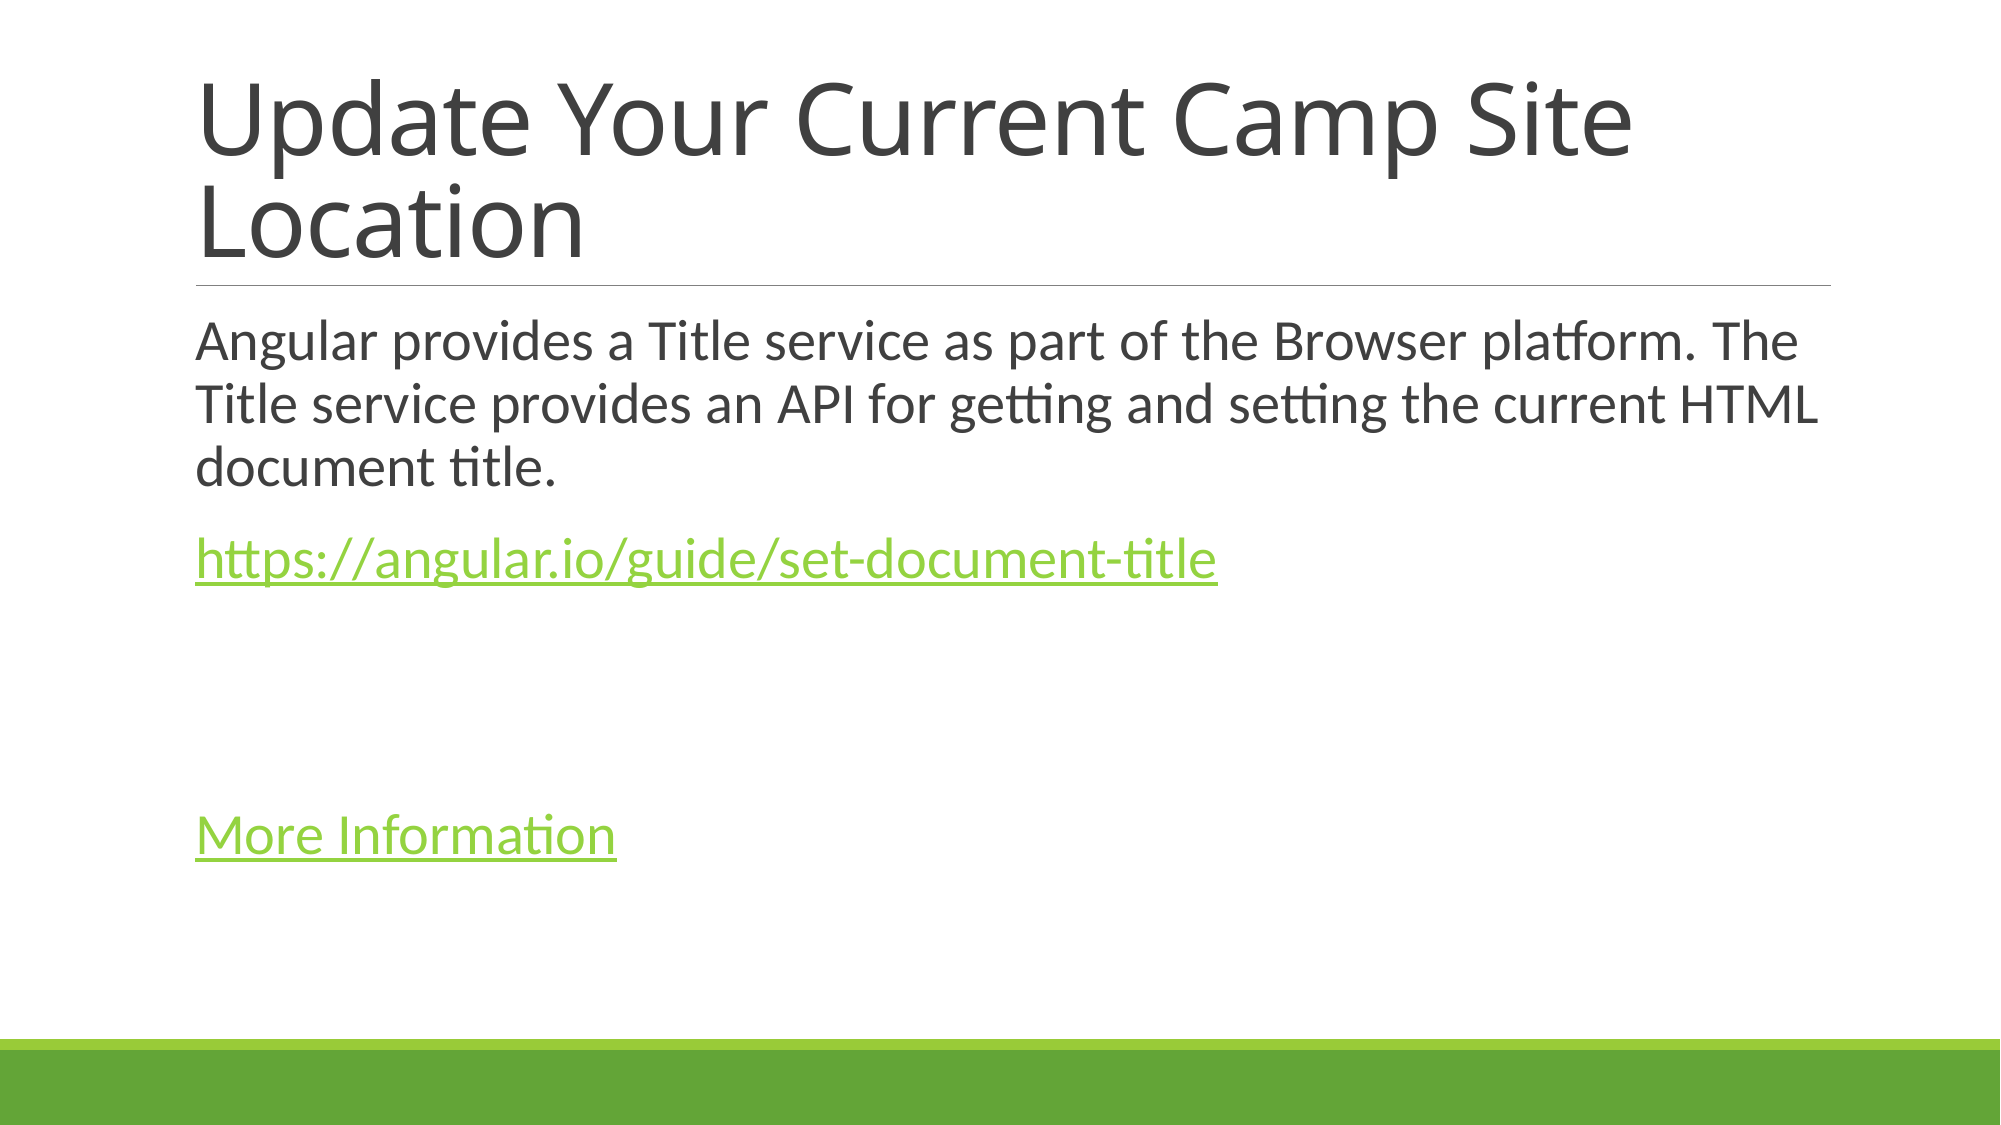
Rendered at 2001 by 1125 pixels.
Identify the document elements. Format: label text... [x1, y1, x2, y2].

list Angular provides a Title service as part of the Browser platform. The Title service provides an API for getting and setting the current HTML document title. https://angular.io/guide/set-document-title More Information [180, 302, 1830, 963]
title Update Your Current Camp Site Location [180, 47, 1830, 285]
